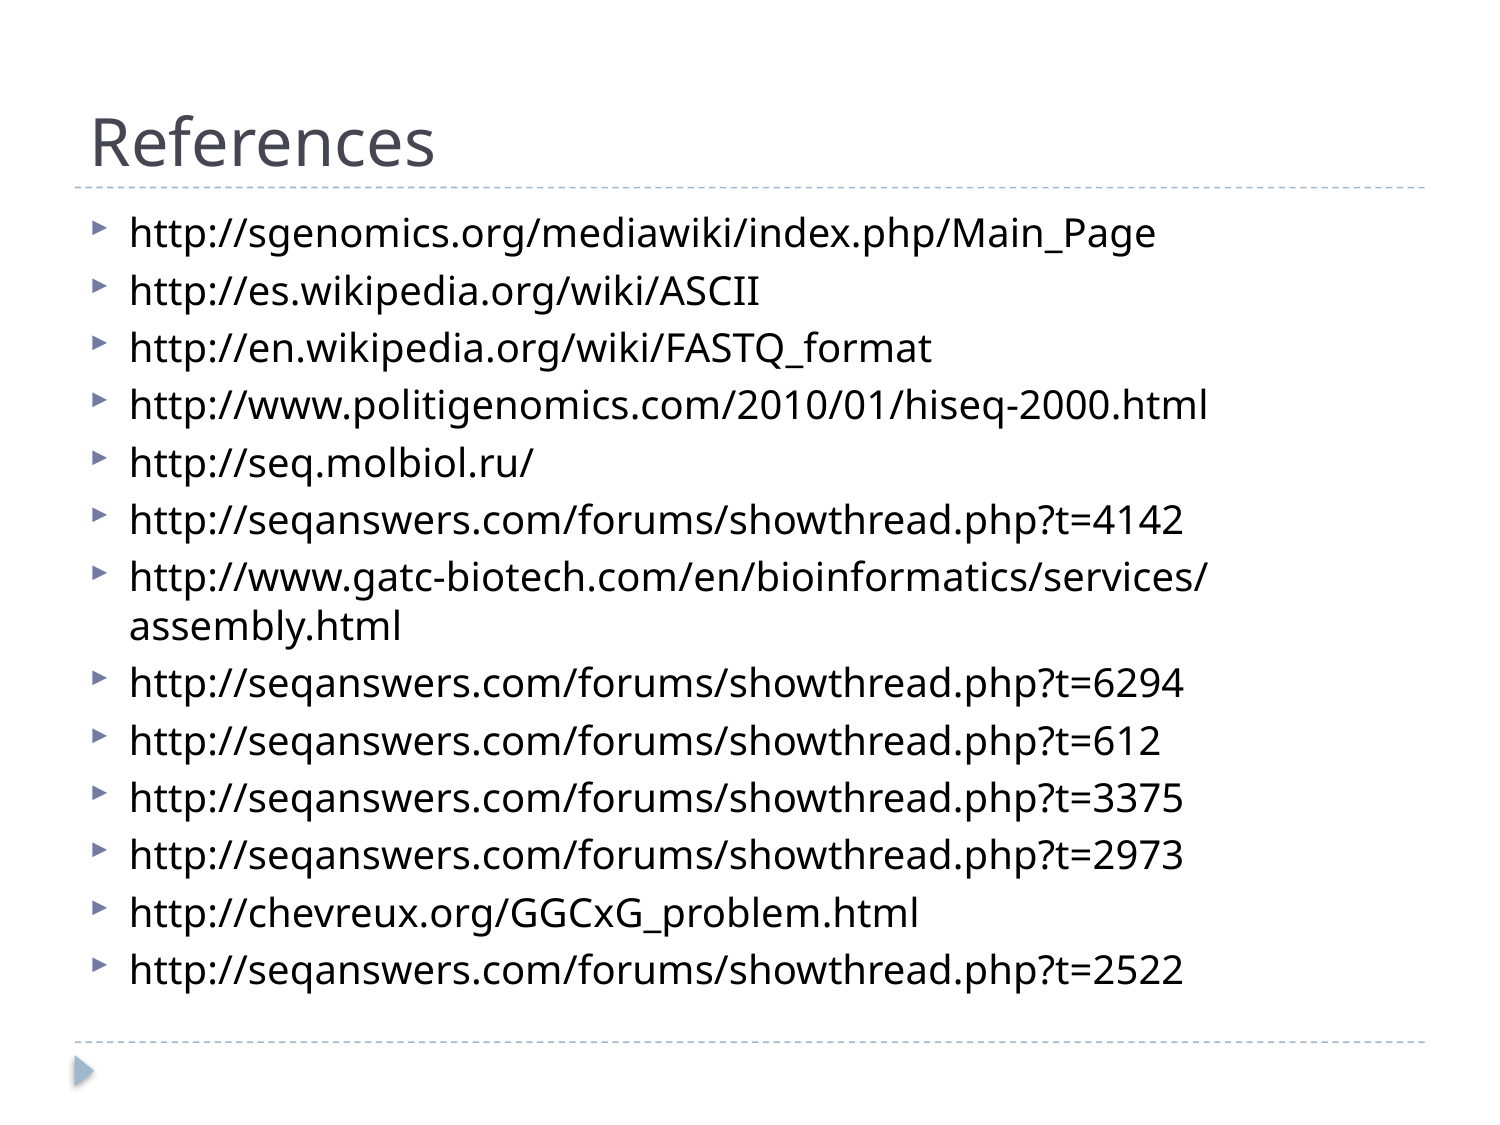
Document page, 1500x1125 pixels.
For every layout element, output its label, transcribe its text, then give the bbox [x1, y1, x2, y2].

list http://sgenomics.org/mediawiki/index.php/Main_Page http://es.wikipedia.org/wiki/ASCII http://en.wikipedia.org/wiki/FASTQ_format http://www.politigenomics.com/2010/01/hiseq-2000.html http://seq.molbiol.ru/ http://seqanswers.com/forums/showthread.php?t=4142 http://www.gatc-biotech.com/en/bioinformatics/services/assembly.html http://seqanswers.com/forums/showthread.php?t=6294 http://seqanswers.com/forums/showthread.php?t=612 http://seqanswers.com/forums/showthread.php?t=3375 http://seqanswers.com/forums/showthread.php?t=2973 http://chevreux.org/GGCxG_problem.html http://seqanswers.com/forums/showthread.php?t=2522 [75, 200, 1425, 1010]
title References [75, 24, 1425, 188]
